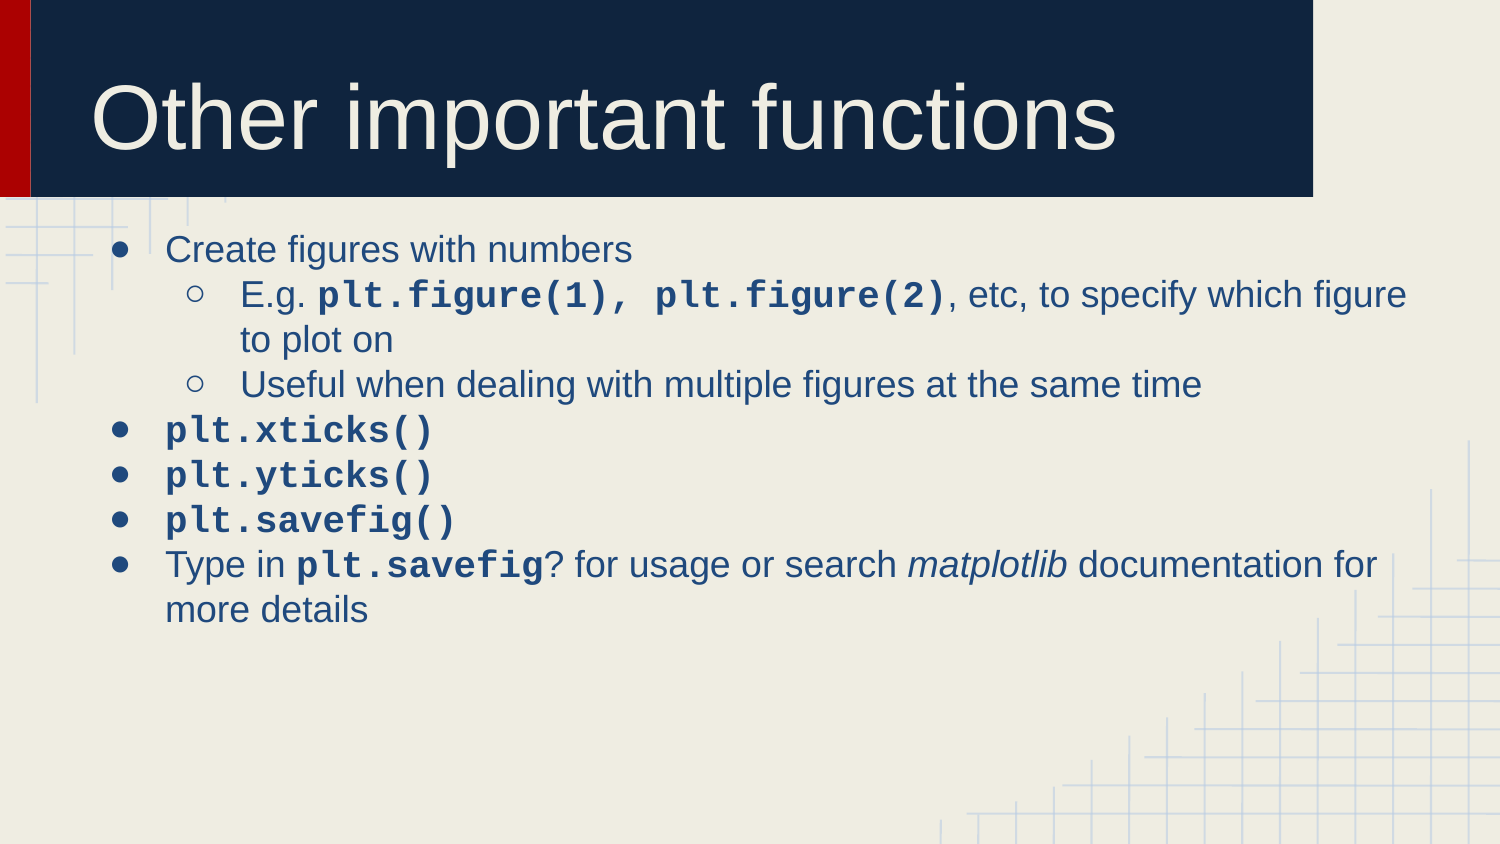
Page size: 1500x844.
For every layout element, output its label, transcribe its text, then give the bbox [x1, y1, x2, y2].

title Other important functions [75, 16, 1276, 183]
list Create figures with numbers E.g. plt.figure(1), plt.figure(2), etc, to specify which figure to plot on Useful when dealing with multiple figures at the same time plt.xticks() plt.yticks() plt.savefig() Type in plt.savefig? for usage or search matplotlib documentation for more details [75, 209, 1425, 806]
